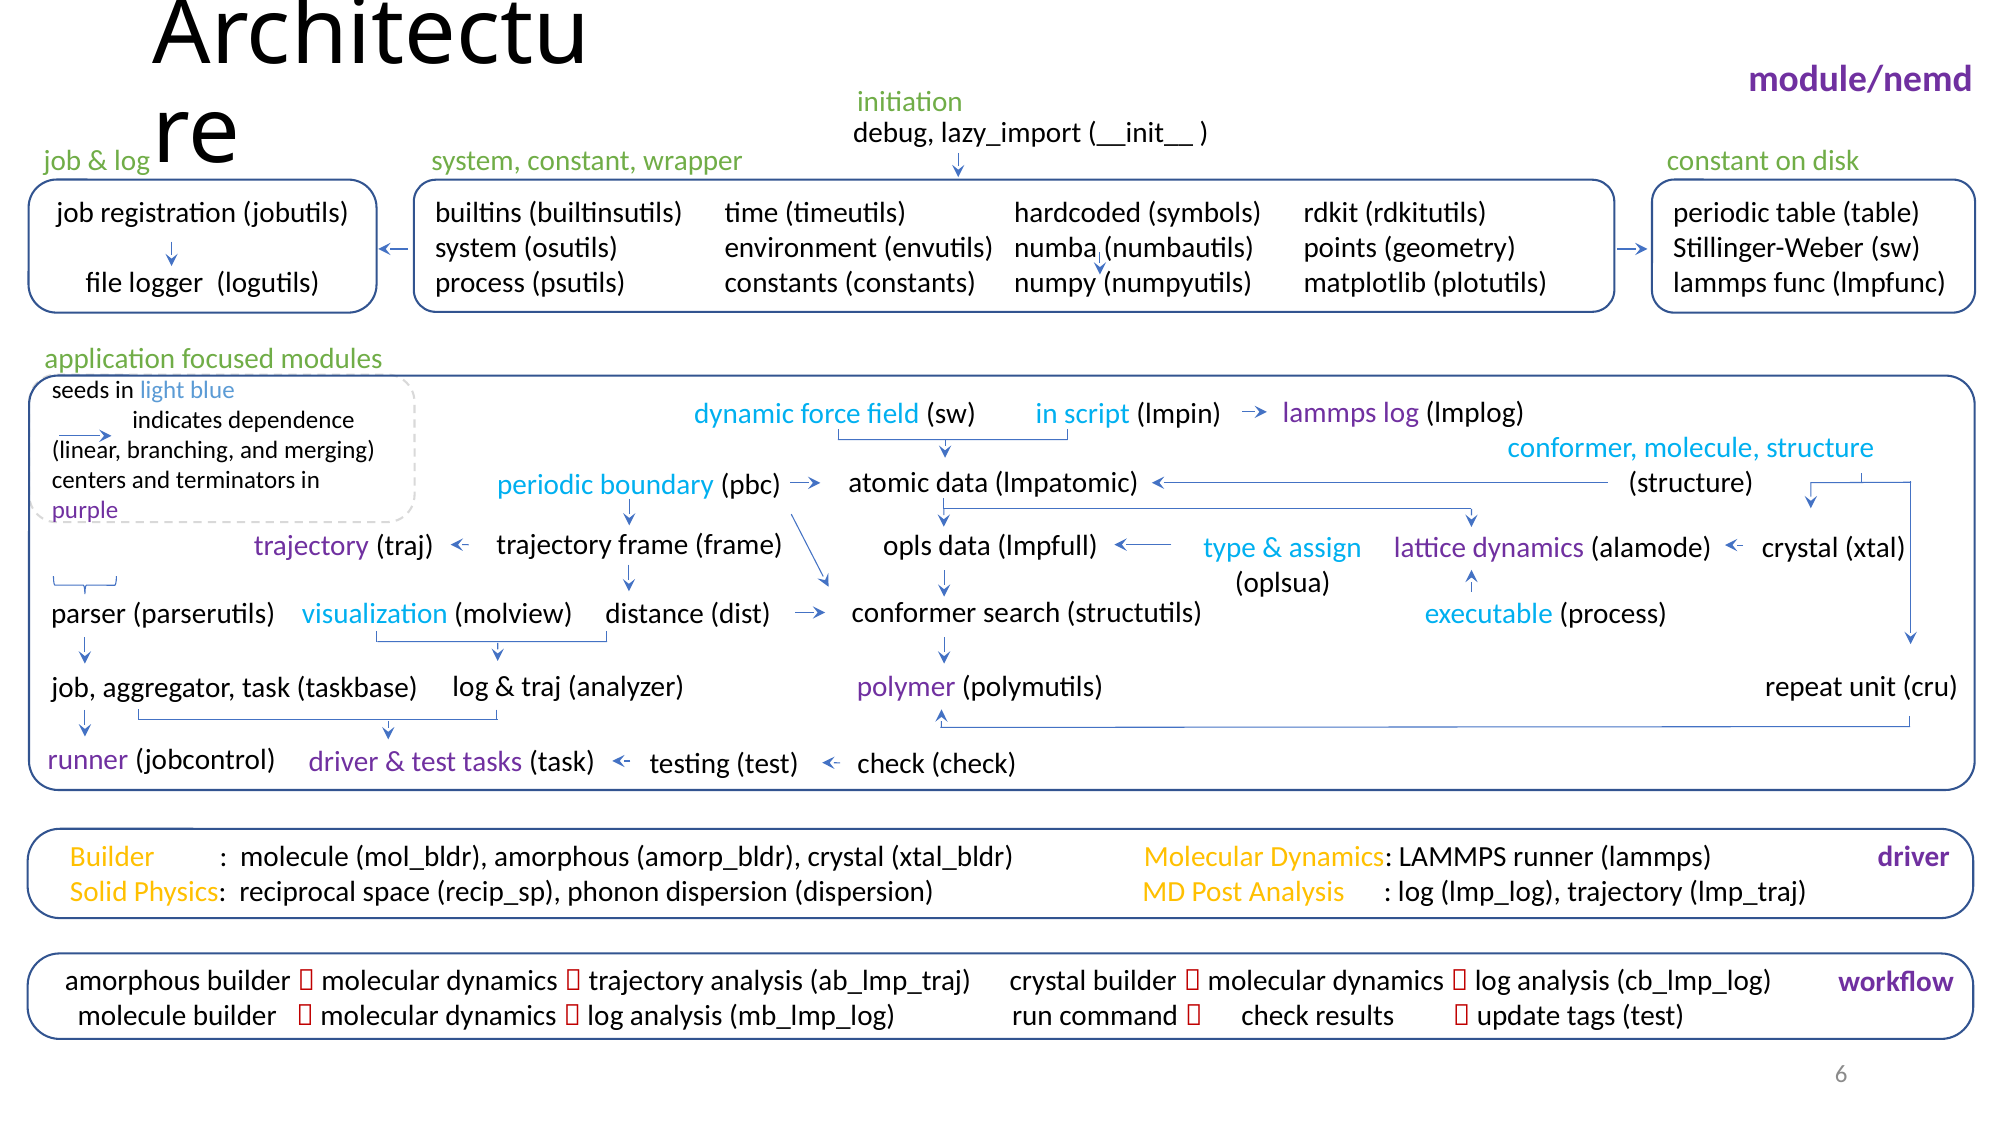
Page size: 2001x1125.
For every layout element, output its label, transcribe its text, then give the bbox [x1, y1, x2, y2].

text_box [27, 374, 1976, 792]
text_box initiation [842, 74, 978, 125]
text_box [45, 916, 1956, 920]
text_box builtins (builtinsutils) system (osutils) process (psutils) time (timeutils) environment (envutils) constants (constants) hardcoded (symbols) numba (numbautils) numpy (numpyutils) rdkit (rdkitutils) points (geometry) matplotlib (plotutils) [412, 178, 1616, 313]
text_box debug, lazy_import (__init__ ) [838, 106, 1224, 157]
text_box job & log [28, 134, 166, 184]
text_box system, constant, wrapper [416, 134, 759, 184]
title Architecture [137, 16, 628, 151]
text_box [791, 514, 829, 587]
text_box periodic table (table) Stillinger-Weber (sw) lammps func (lmpfunc) [1650, 178, 1977, 314]
text_box runner (jobcontrol) [26, 732, 36, 783]
text_box driver [1862, 829, 1965, 880]
text_box constant on disk [1652, 133, 1875, 184]
text_box type & assign (oplsua) [1171, 521, 1395, 606]
text_box workflow [1823, 954, 1969, 1005]
text_box module/nemd [1733, 46, 1988, 106]
text_box application focused modules [29, 331, 398, 382]
text_box Builder : molecule (mol_bldr), amorphous (amorp_bldr), crystal (xtal_bldr) Molecular Dynamics: LAMMPS runner (lammps) Solid Physics: reciprocal space (recip_sp), phonon dispersion (dispersion) MD Post Analysis : log (lmp_log), trajectory (lmp_traj) [29, 830, 1972, 916]
slide_number 6 [1412, 1042, 1863, 1103]
text_box job registration (jobutils) file logger (logutils) [27, 178, 378, 314]
text_box amorphous builder  molecular dynamics  trajectory analysis (ab_lmp_traj) crystal builder  molecular dynamics  log analysis (cb_lmp_log) molecule builder  molecular dynamics  log analysis (mb_lmp_log) run command  check results  update tags (test) [26, 952, 1975, 1040]
